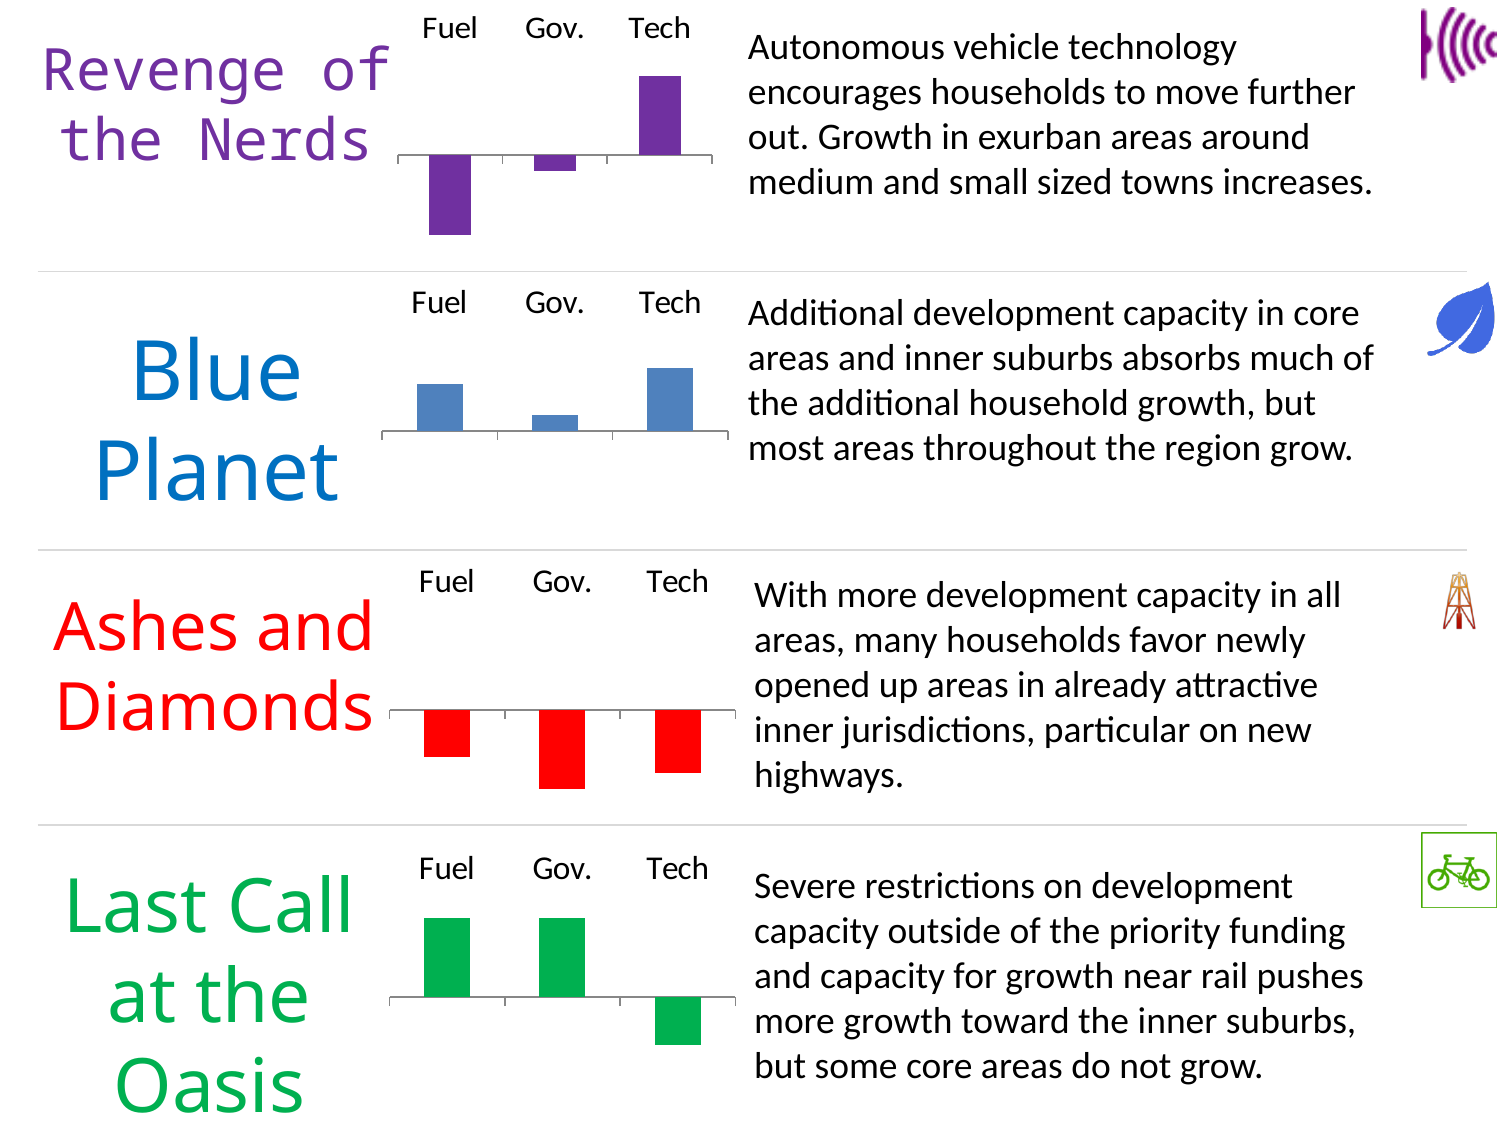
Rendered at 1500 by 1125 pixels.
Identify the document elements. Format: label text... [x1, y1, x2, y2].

chart [382, 562, 743, 811]
picture [1421, 562, 1498, 638]
picture [1421, 831, 1498, 908]
chart [382, 849, 743, 1098]
picture [1421, 280, 1498, 356]
picture [1421, 6, 1498, 83]
chart [374, 283, 736, 532]
text_box Additional development capacity in core areas and inner suburbs absorbs much of the additional household growth, but most areas throughout the region grow. [733, 280, 1413, 476]
text_box Last Call at the Oasis [37, 849, 382, 1125]
text_box Revenge of the Nerds [24, 24, 369, 180]
text_box Ashes and Diamonds [24, 576, 377, 752]
text_box Autonomous vehicle technology encourages households to move further out. Growth in exurban areas around medium and small sized towns increases. [736, 14, 1413, 209]
text_box Severe restrictions on development capacity outside of the priority funding and capacity for growth near rail pushes more growth toward the inner suburbs, but some core areas do not grow. [746, 853, 1419, 1094]
text_box Blue Planet [24, 309, 369, 525]
chart [374, 14, 736, 263]
text_box With more development capacity in all areas, many households favor newly opened up areas in already attractive inner jurisdictions, particular on new highways. [744, 562, 1419, 803]
